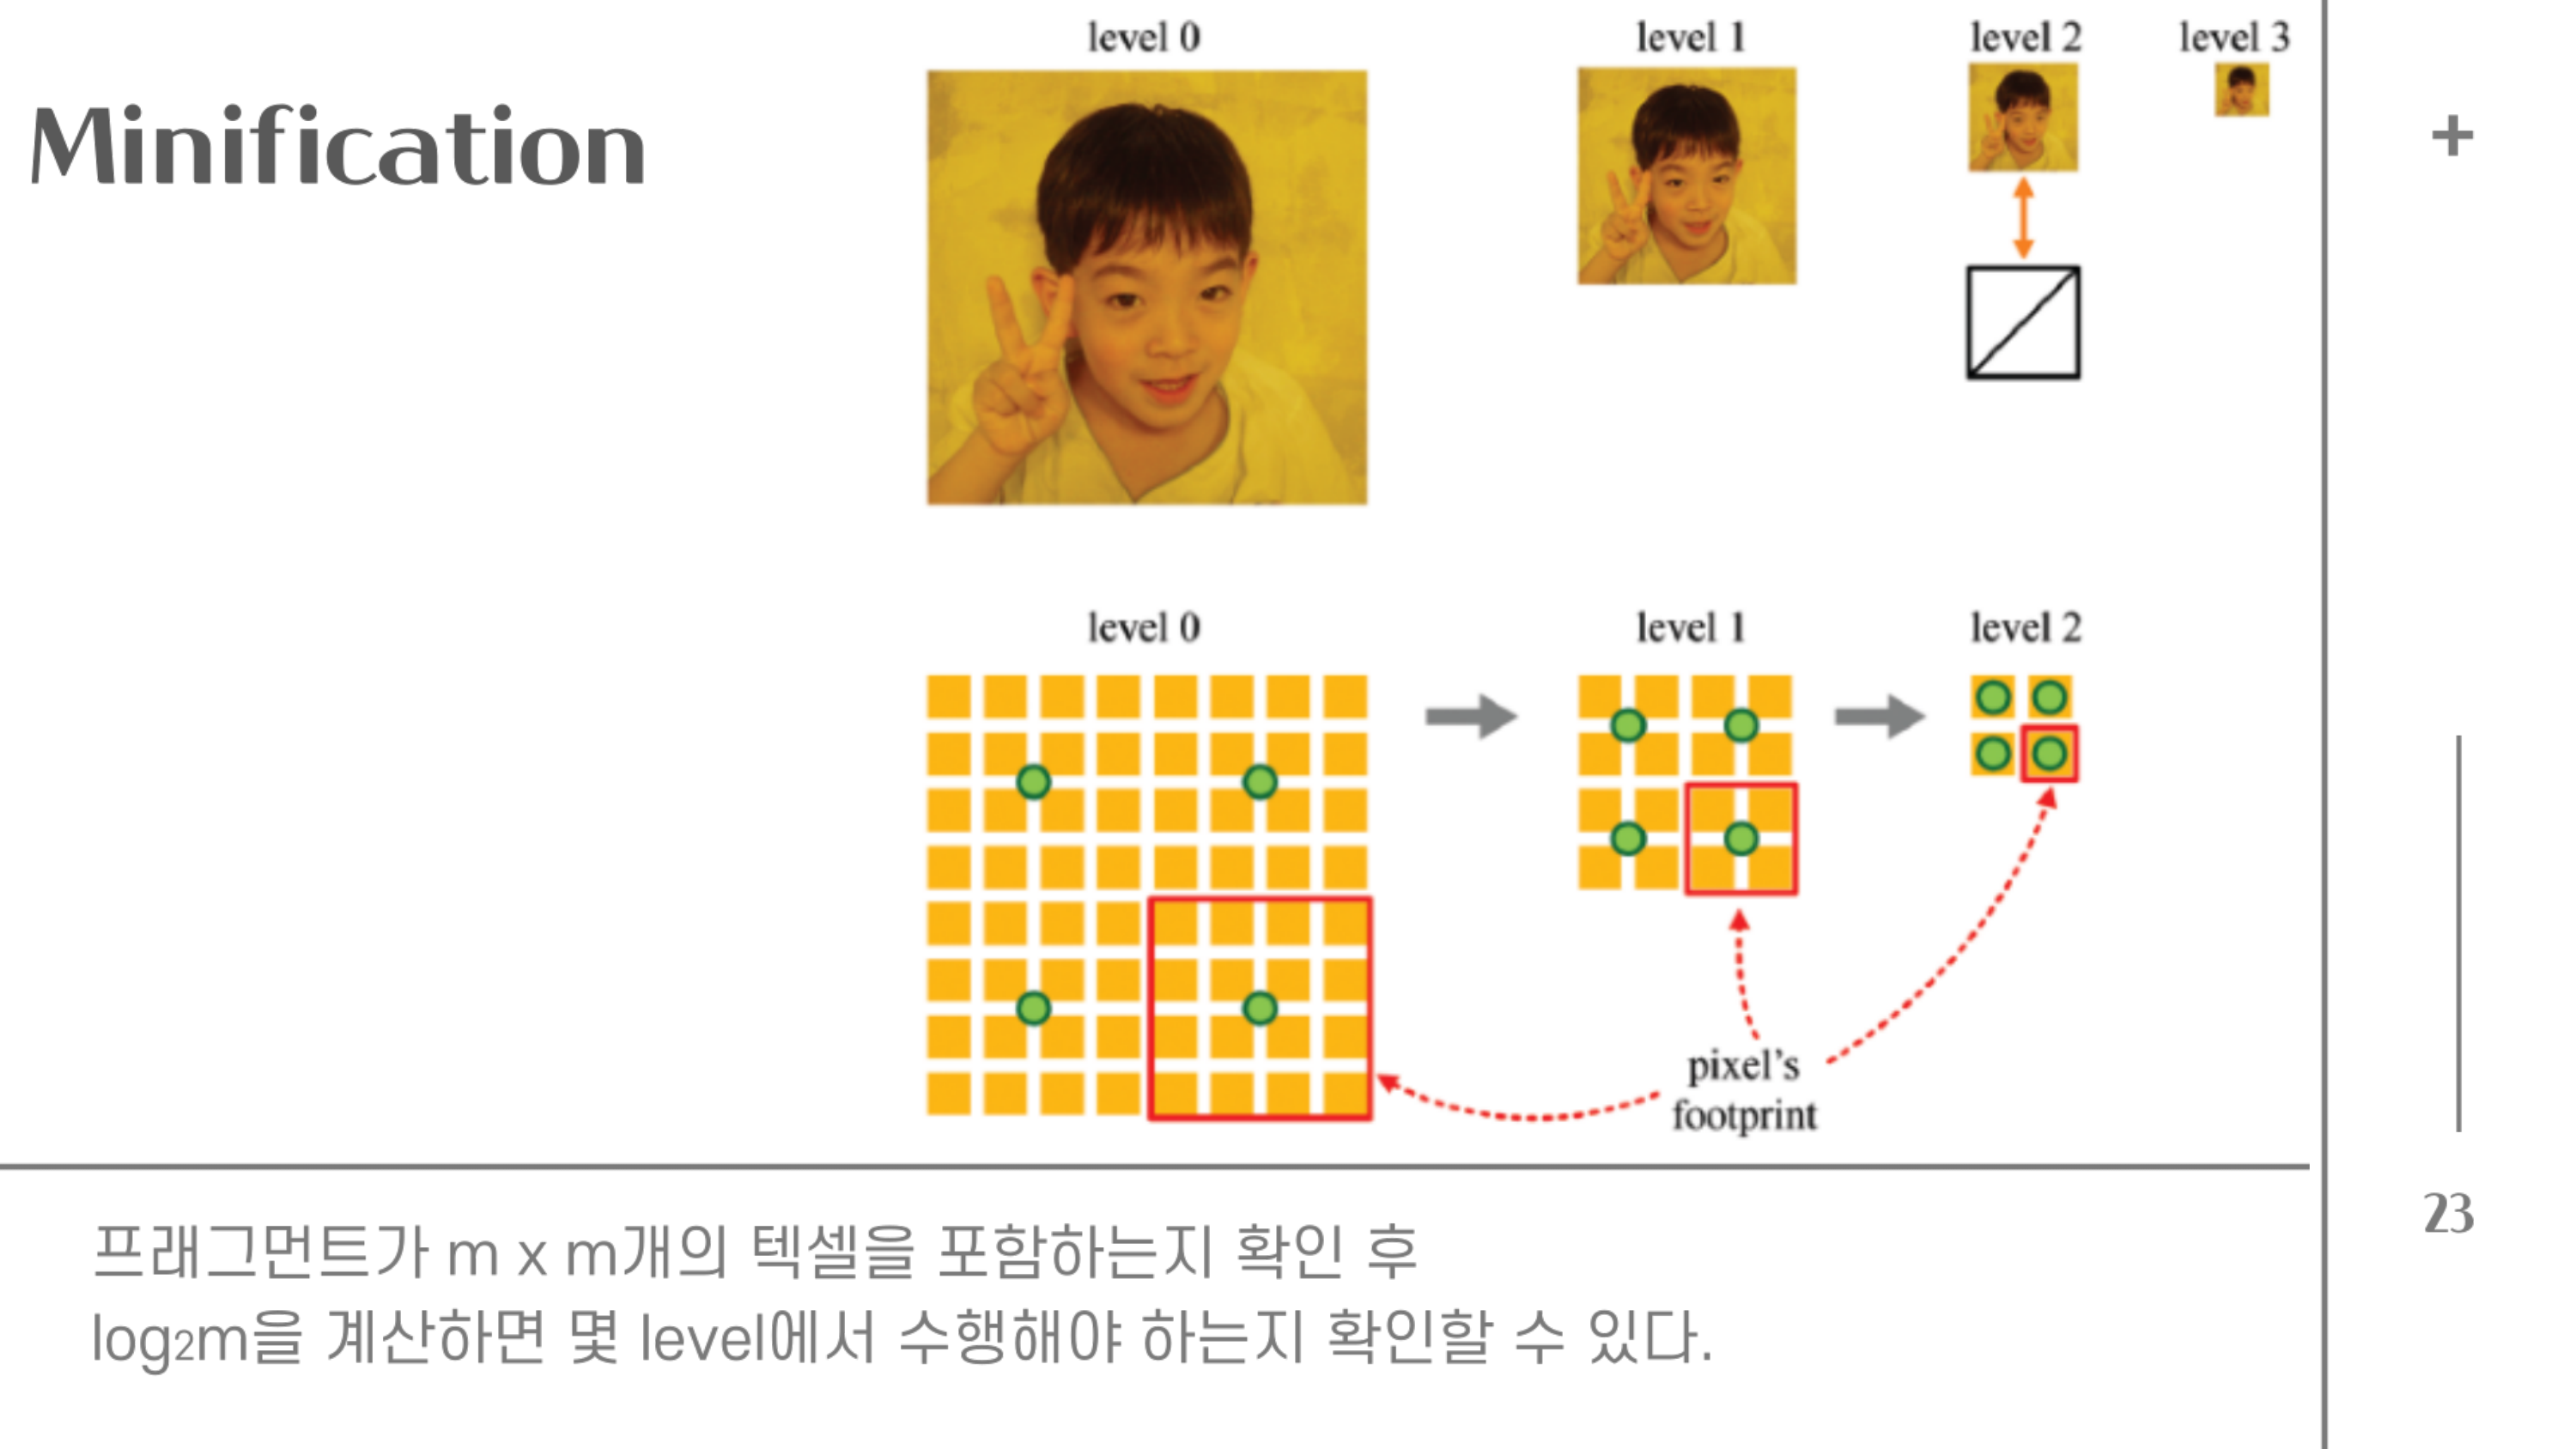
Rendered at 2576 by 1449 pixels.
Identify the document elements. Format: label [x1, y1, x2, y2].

text_box [2318, 925, 2576, 943]
picture [2313, 943, 2336, 1449]
text_box [2318, 739, 2576, 764]
picture [2451, 736, 2467, 739]
picture [2451, 764, 2467, 925]
picture [2380, 1170, 2501, 1278]
picture [2396, 62, 2524, 255]
picture [2314, 0, 2336, 739]
picture [12, 60, 699, 276]
picture [82, 1200, 1749, 1404]
picture [2314, 764, 2336, 925]
text_box [916, 0, 2314, 1156]
picture [2451, 943, 2467, 1131]
text_box [0, 1155, 2310, 1179]
